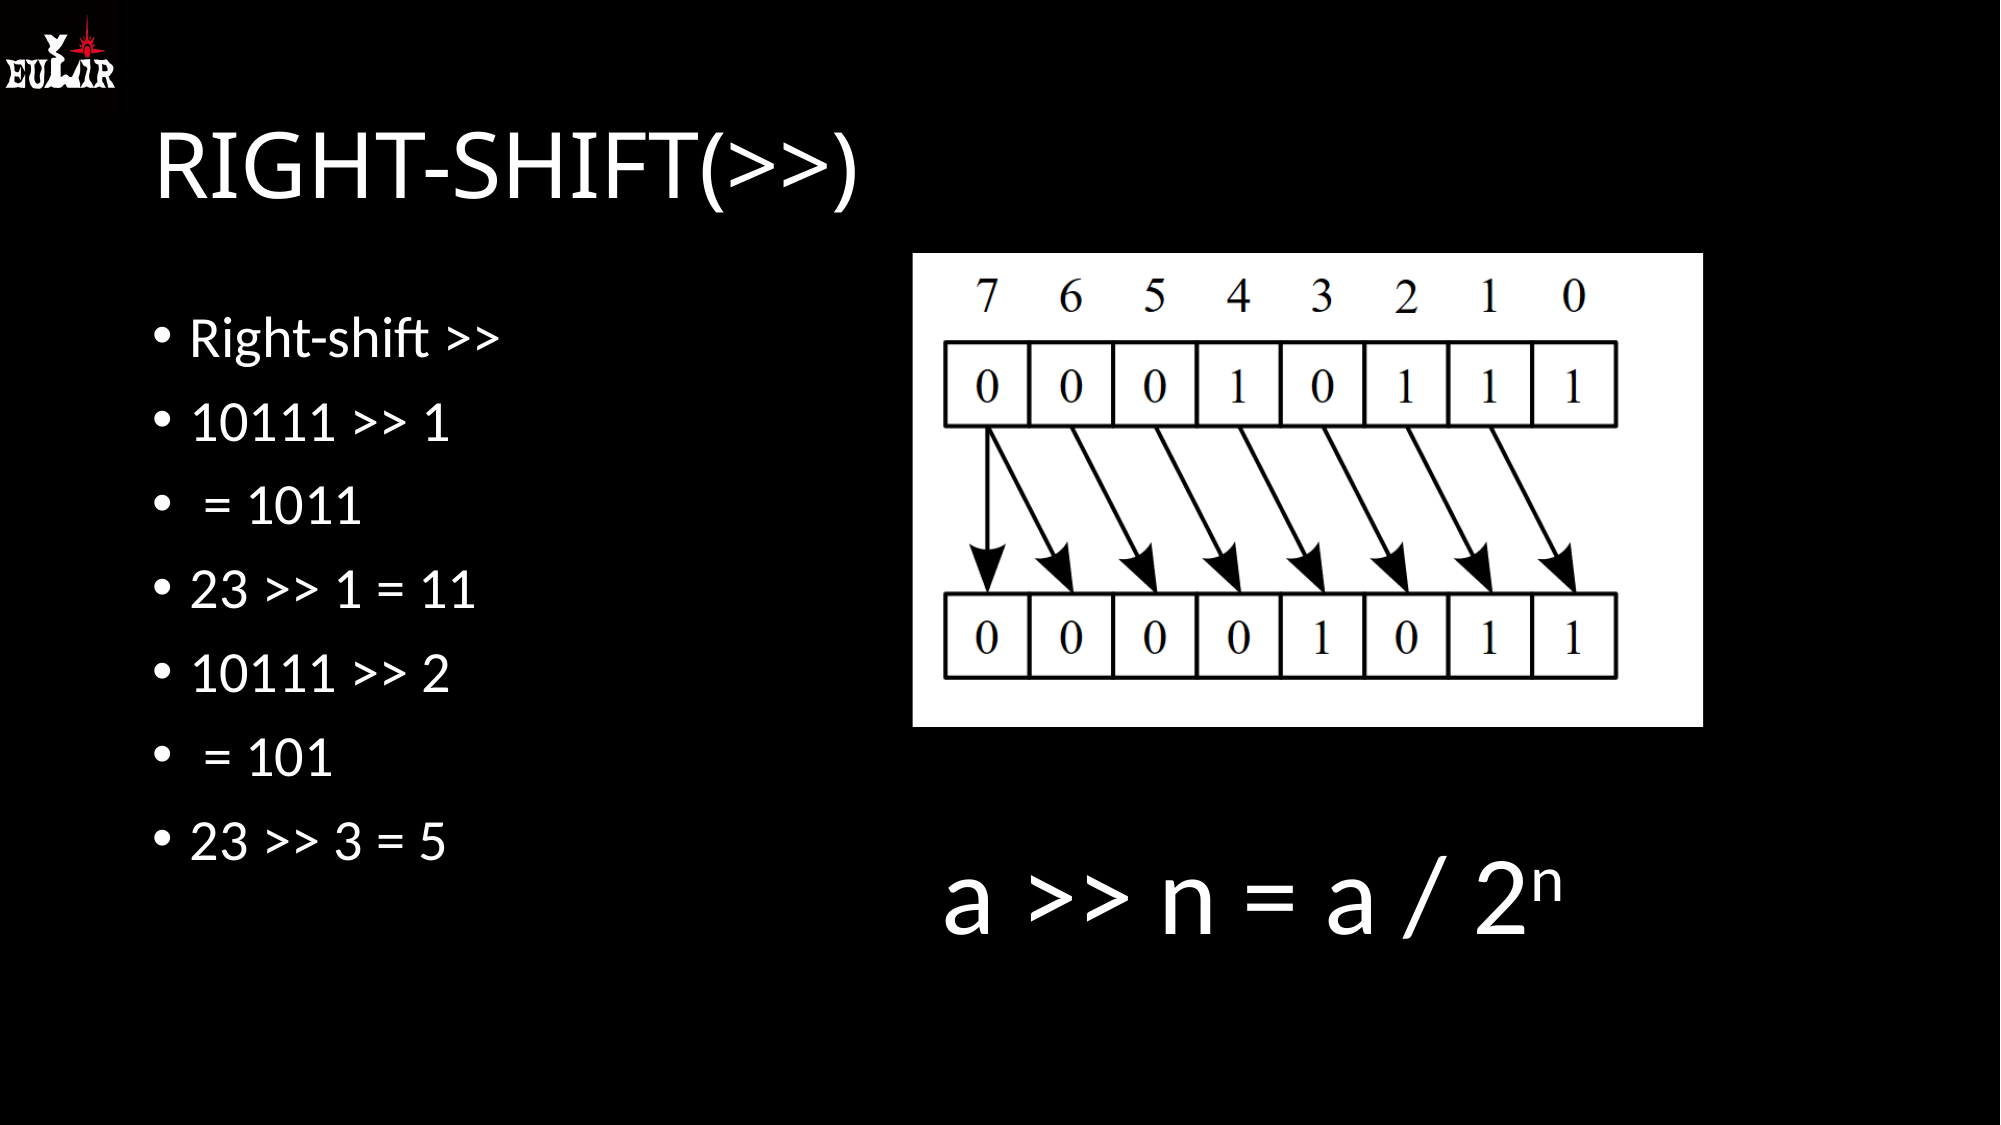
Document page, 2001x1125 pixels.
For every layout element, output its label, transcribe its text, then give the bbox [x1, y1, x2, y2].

title RIGHT-SHIFT(>>) [137, 59, 1863, 278]
picture [912, 253, 1704, 727]
text_box a >> n = a / 2n [926, 814, 1580, 965]
picture [0, 0, 119, 119]
list Right-shift >> 10111 >> 1 = 1011 23 >> 1 = 11 10111 >> 2 = 101 23 >> 3 = 5 [137, 299, 1841, 1014]
